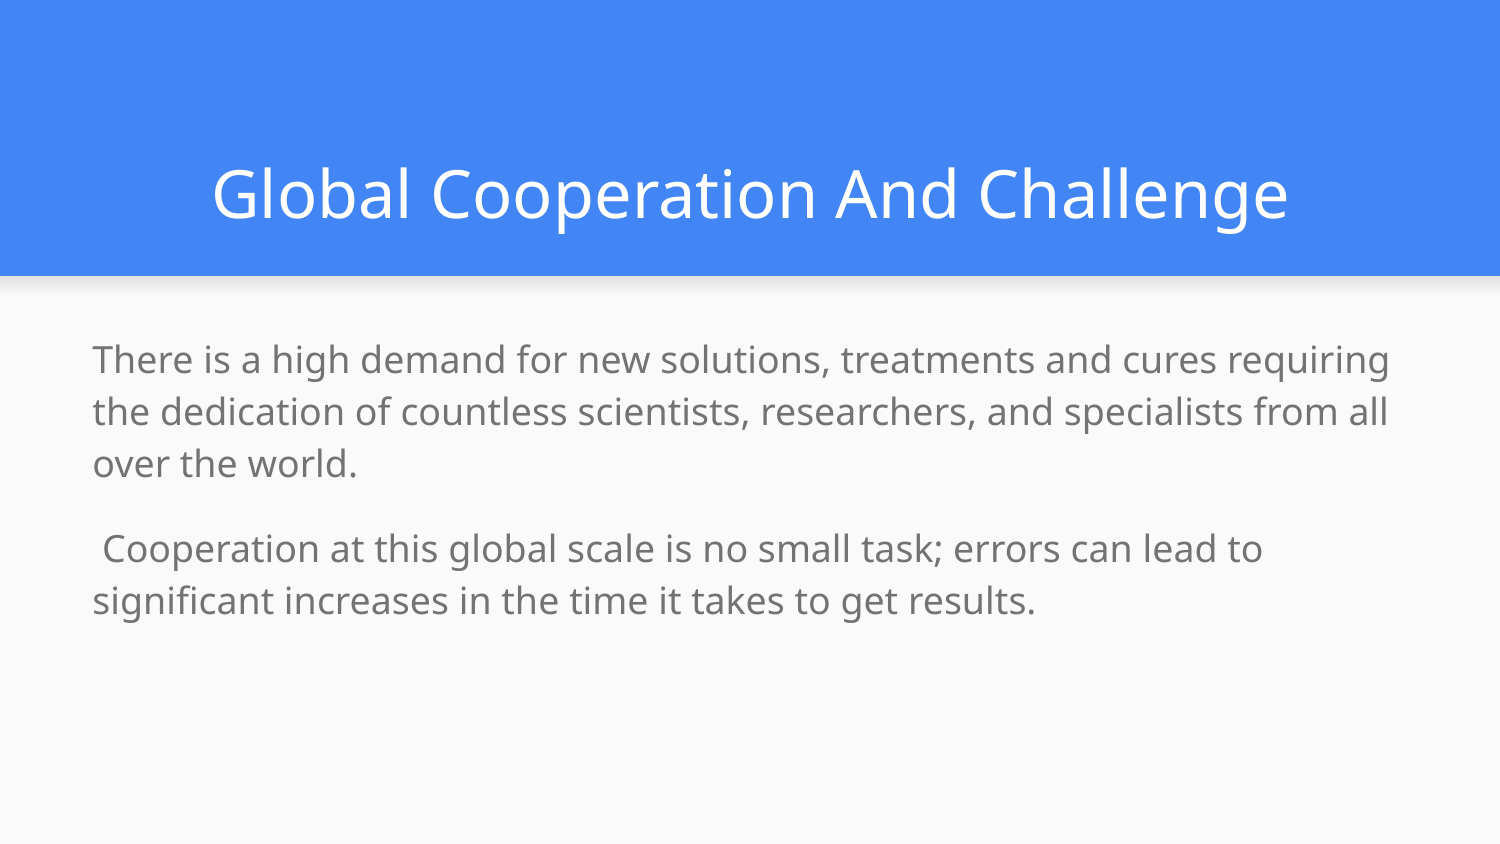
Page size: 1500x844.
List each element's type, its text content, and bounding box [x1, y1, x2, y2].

list There is a high demand for new solutions, treatments and cures requiring the dedication of countless scientists, researchers, and specialists from all over the world. Cooperation at this global scale is no small task; errors can lead to significant increases in the time it takes to get results. [77, 314, 1427, 760]
title Global Cooperation And Challenge [77, 121, 1427, 248]
